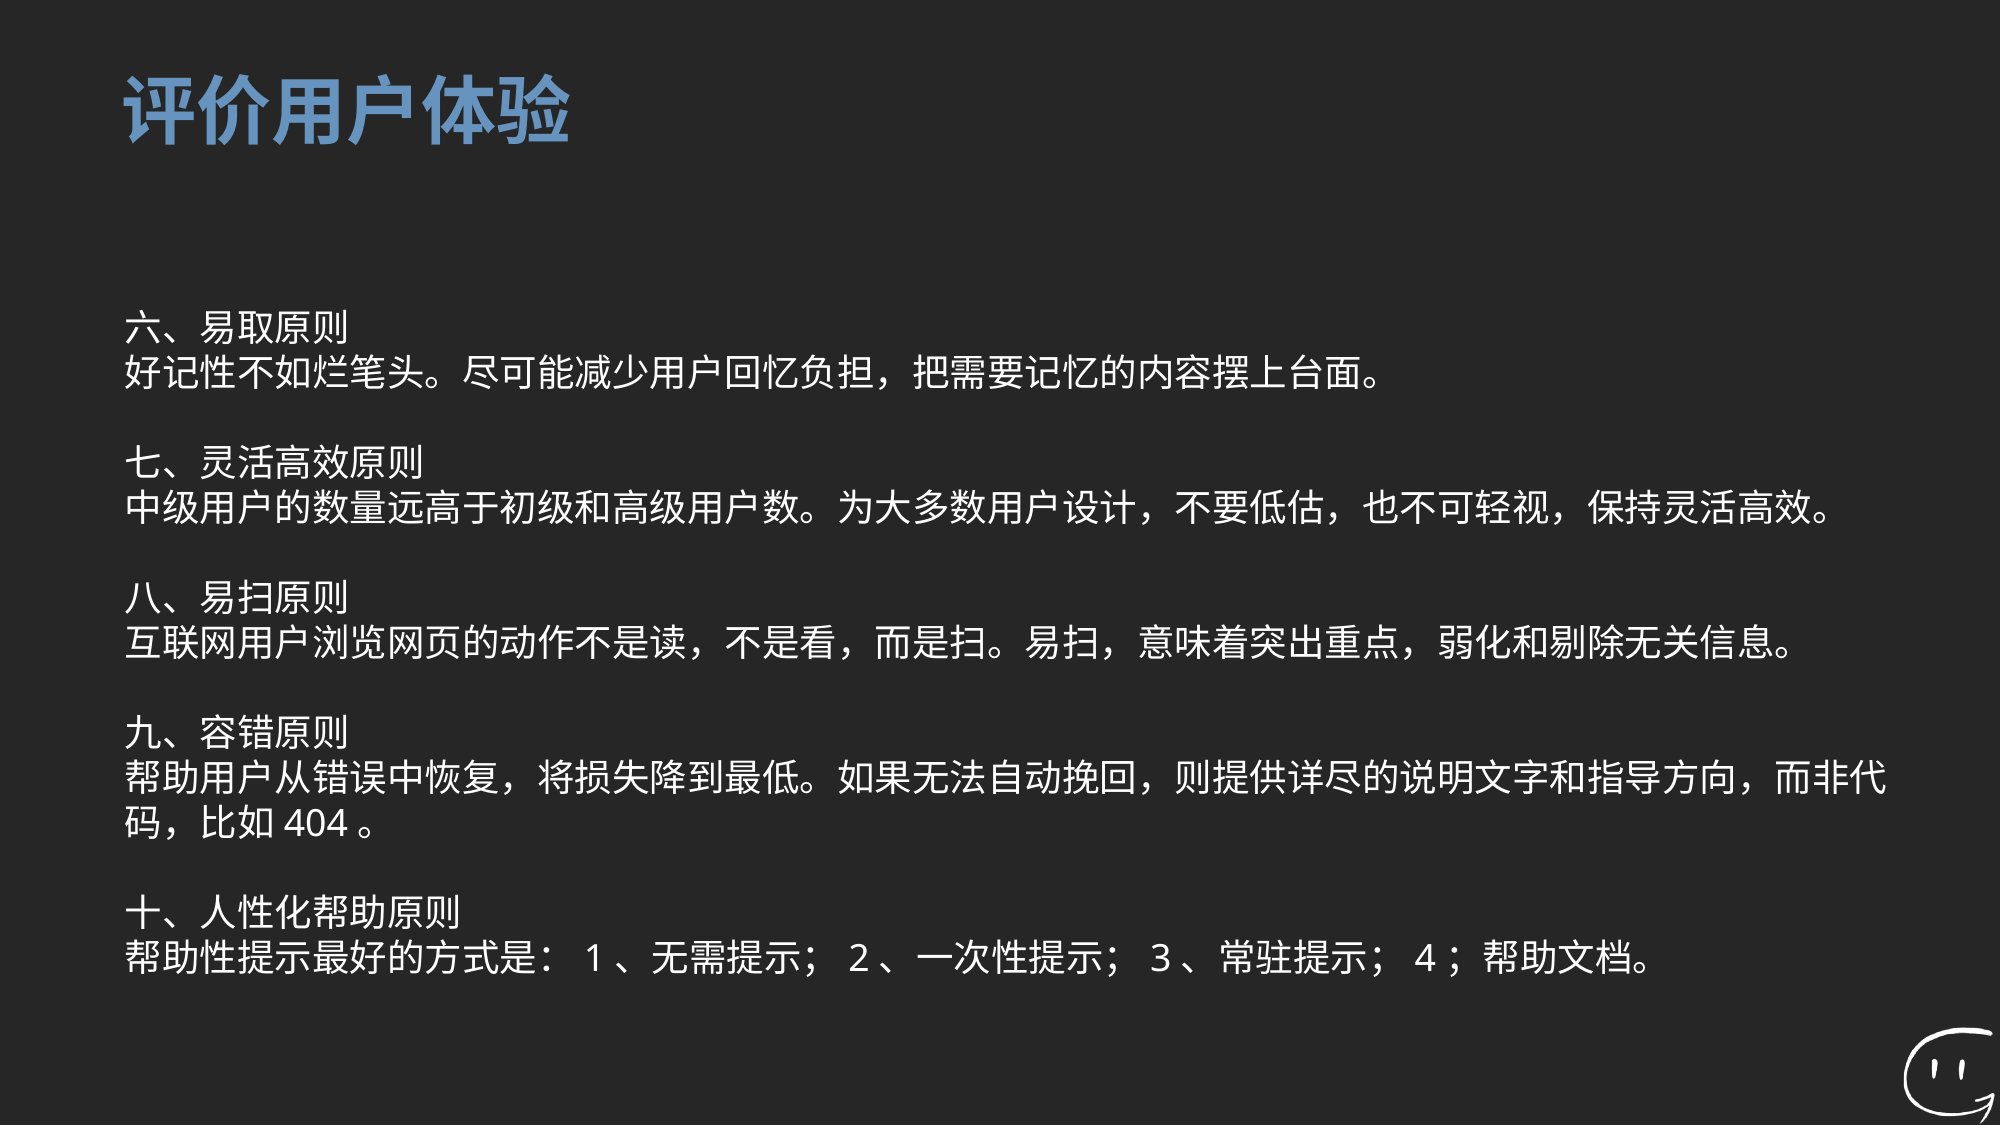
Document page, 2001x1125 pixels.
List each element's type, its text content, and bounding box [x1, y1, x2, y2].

text_box 六、易取原则 好记性不如烂笔头。尽可能减少用户回忆负担，把需要记忆的内容摆上台面。 七、灵活高效原则 中级用户的数量远高于初级和高级用户数。为大多数用户设计，不要低估，也不可轻视，保持灵活高效。 八、易扫原则 互联网用户浏览网页的动作不是读，不是看，而是扫。易扫，意味着突出重点，弱化和剔除无关信息。 九、容错原则 帮助用户从错误中恢复，将损失降到最低。如果无法自动挽回，则提供详尽的说明文字和指导方向，而非代码，比如404。 十、人性化帮助原则 帮助性提示最好的方式是：1、无需提示；2、一次性提示；3、常驻提示；4；帮助文档。 [109, 156, 1936, 1125]
title 评价用户体验 [106, 31, 1853, 197]
picture [1899, 1023, 2000, 1125]
